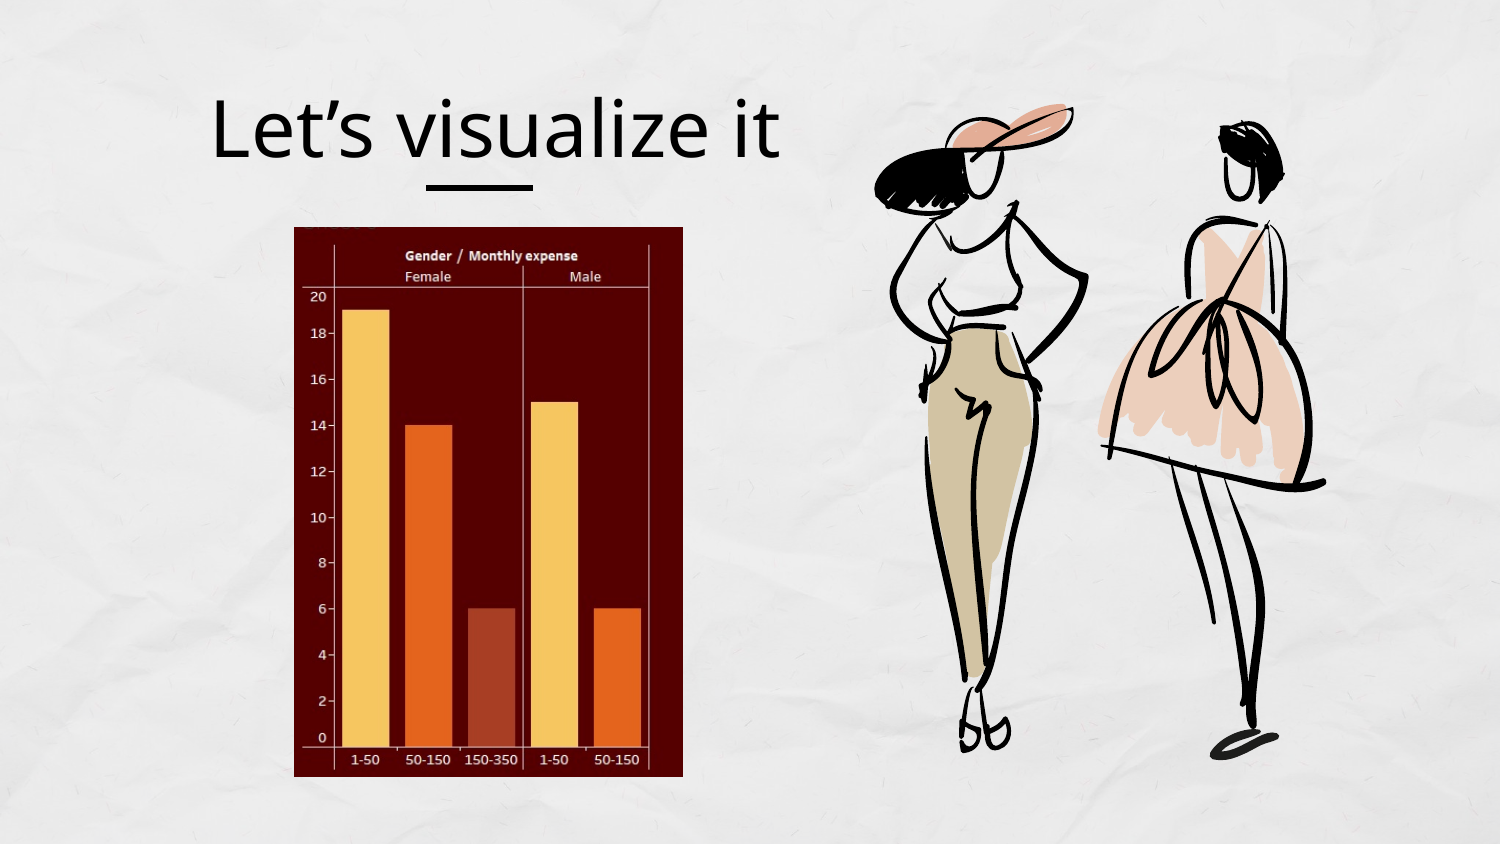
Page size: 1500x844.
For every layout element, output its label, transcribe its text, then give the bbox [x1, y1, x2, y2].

picture [294, 227, 683, 777]
title Let’s visualize it [165, 64, 846, 189]
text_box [1096, 119, 1328, 761]
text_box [873, 103, 1090, 754]
